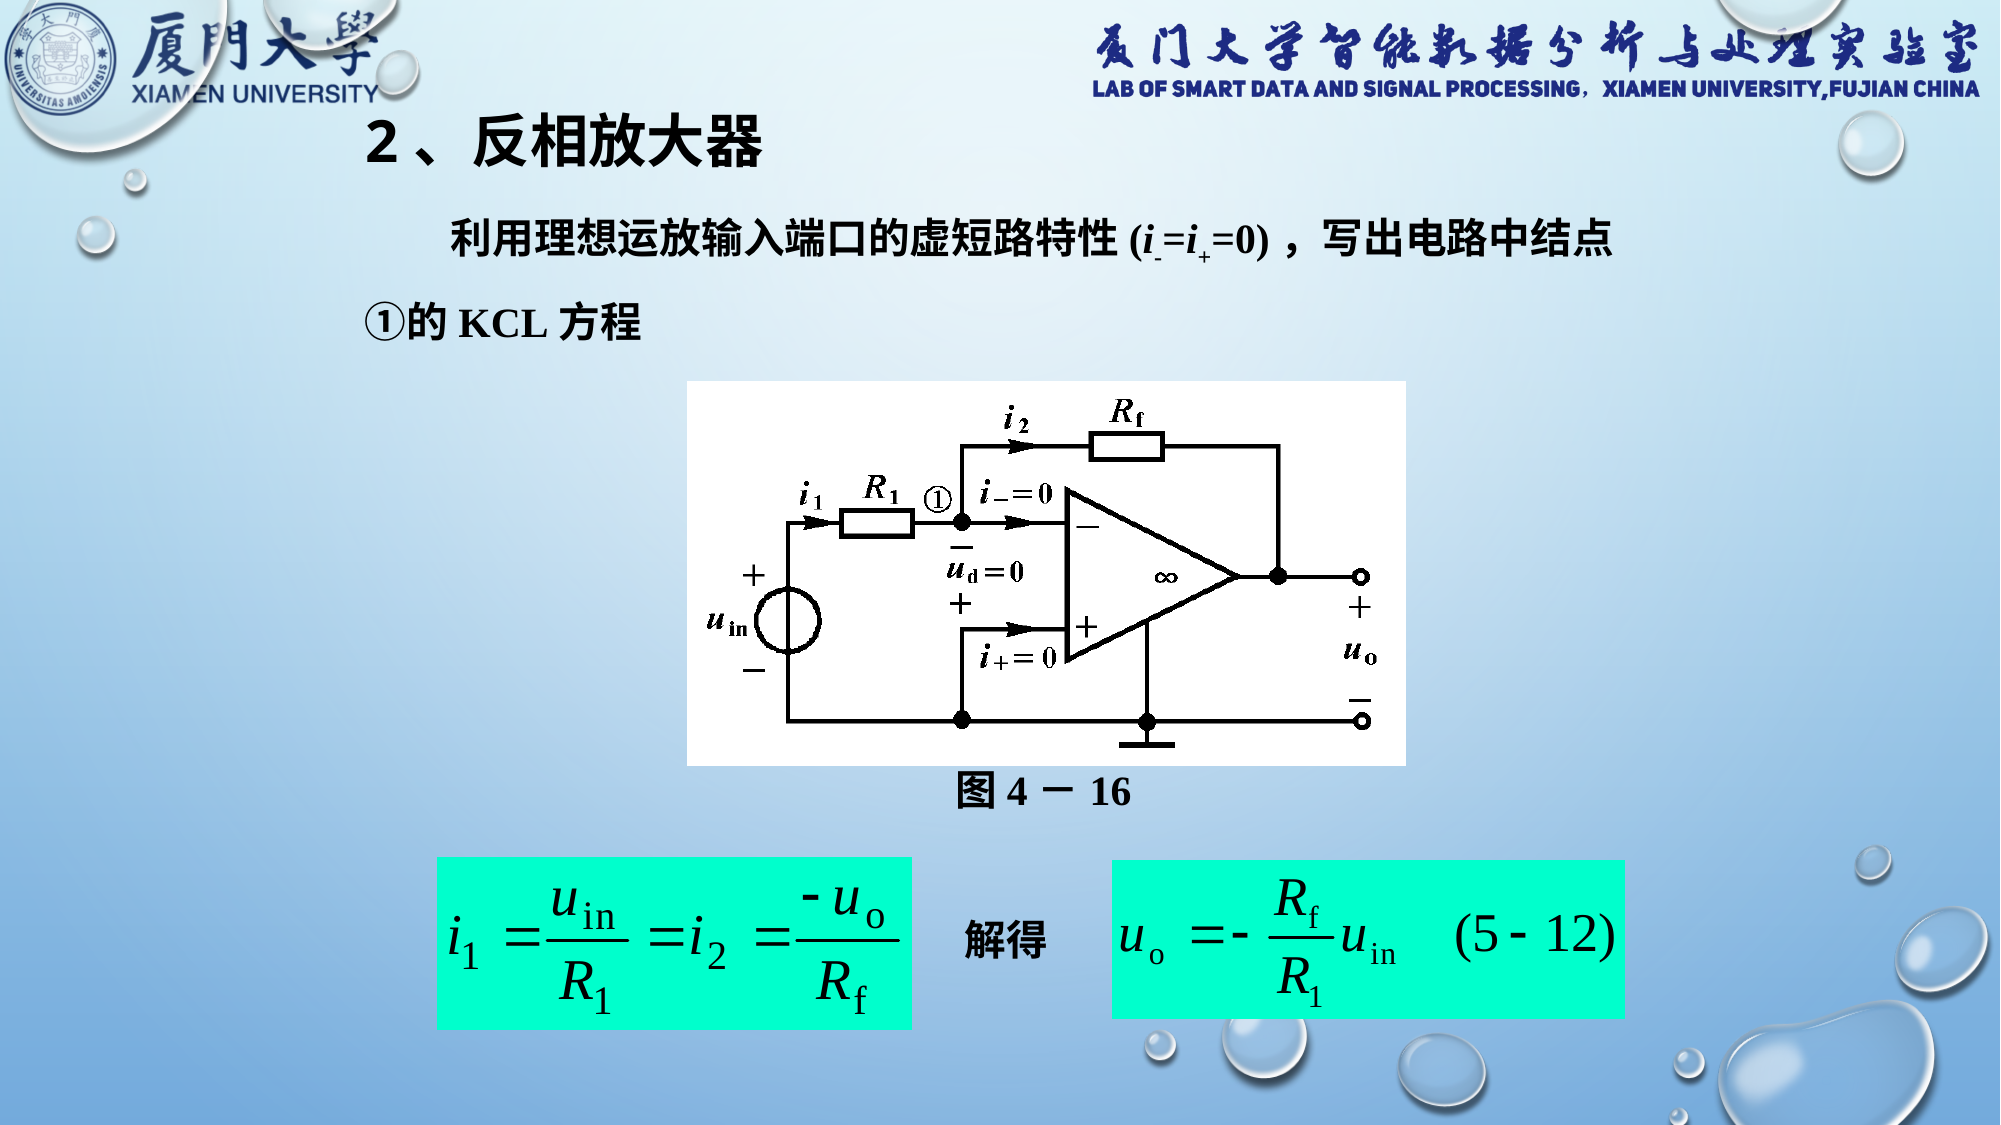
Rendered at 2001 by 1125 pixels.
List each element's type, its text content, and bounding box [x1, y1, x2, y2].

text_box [1112, 859, 1626, 1020]
text_box 解得 [950, 881, 1106, 972]
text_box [687, 381, 1406, 823]
text_box 2、反相放大器 [349, 96, 938, 182]
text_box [437, 856, 913, 1030]
text_box 利用理想运放输入端口的虚短路特性(i-=i+=0)，写出电路中结点①的KCL方程 [350, 174, 1663, 353]
picture [0, 0, 2000, 1125]
